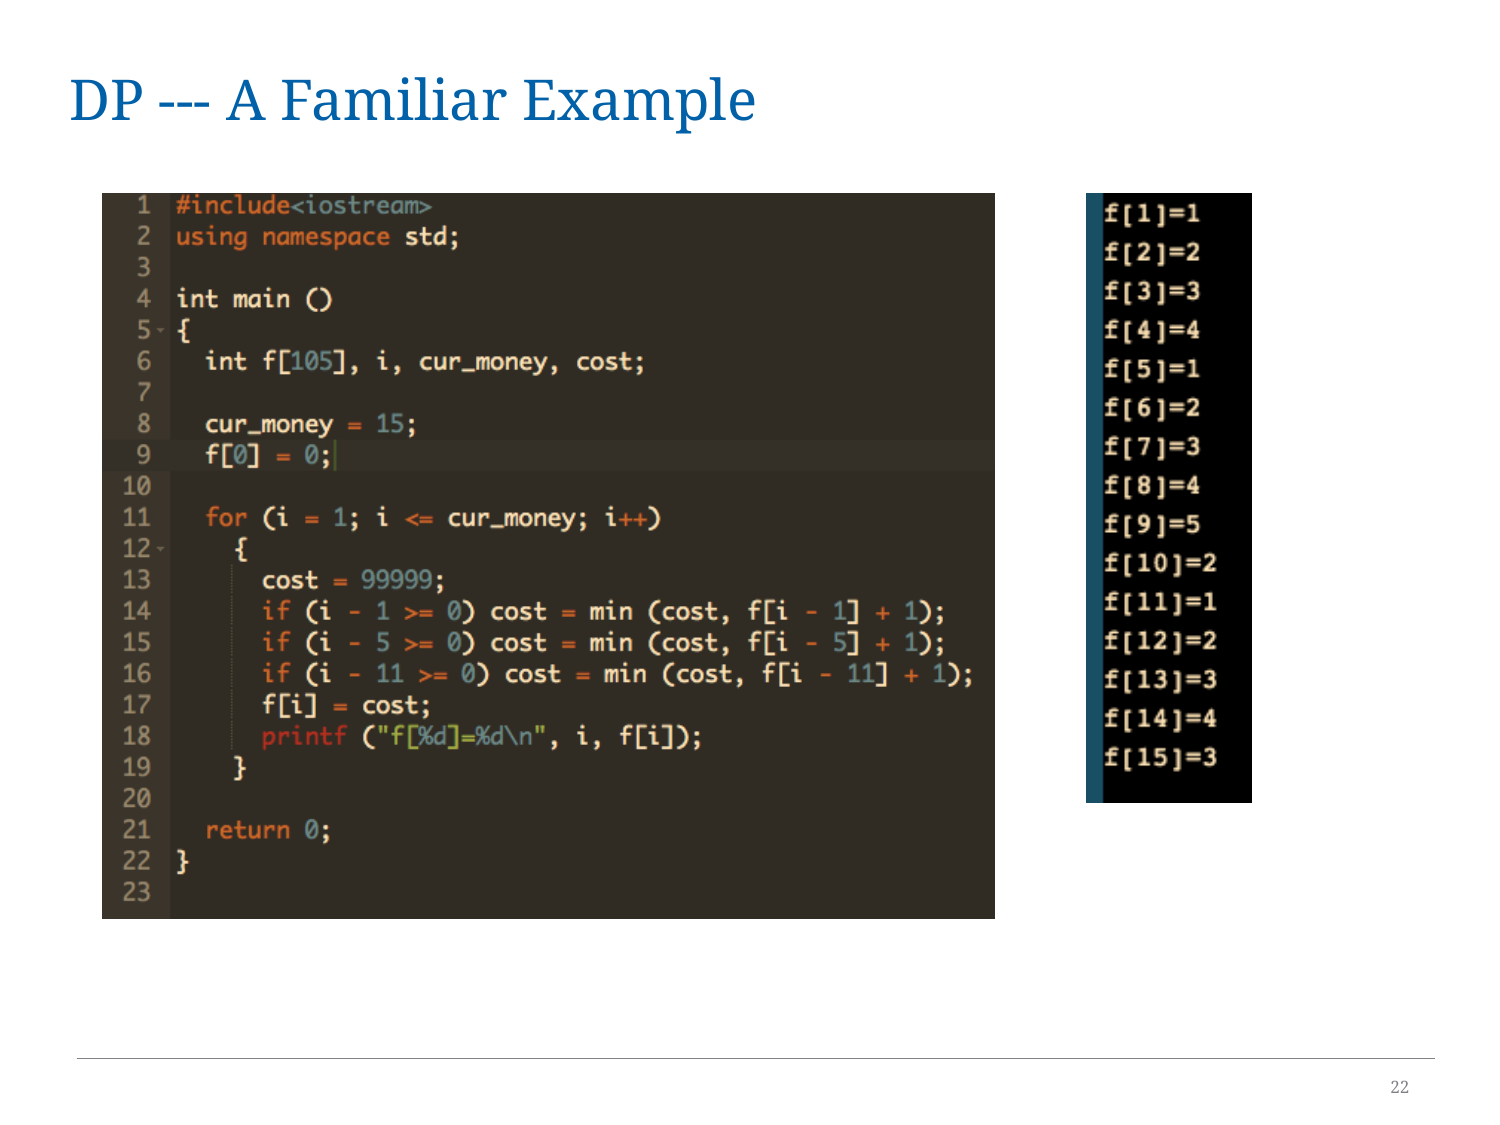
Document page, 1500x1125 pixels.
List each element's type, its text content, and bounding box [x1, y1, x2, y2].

title DP --- A Familiar Example [54, 27, 1405, 168]
slide_number 22 [1175, 1057, 1425, 1118]
picture [1086, 193, 1252, 803]
picture [102, 193, 995, 919]
